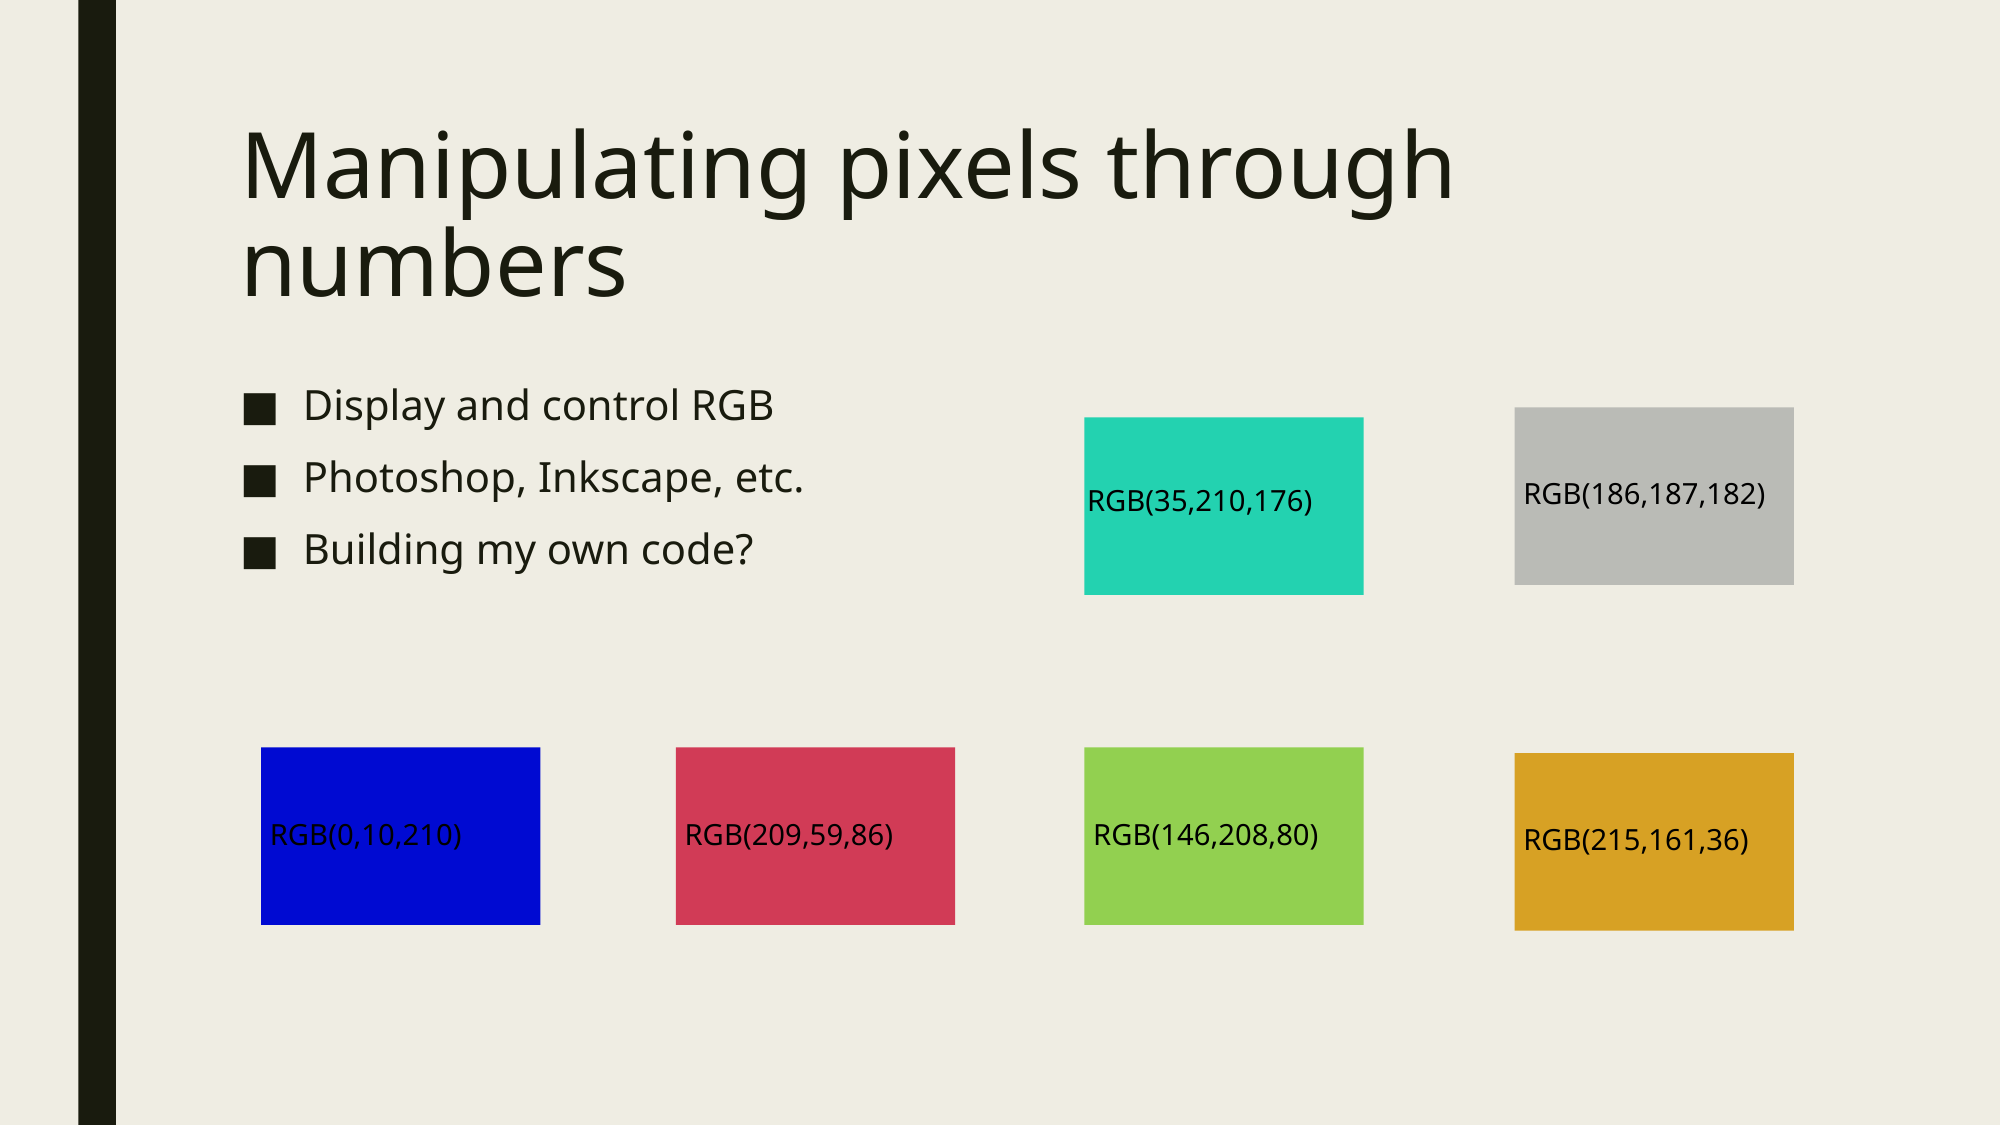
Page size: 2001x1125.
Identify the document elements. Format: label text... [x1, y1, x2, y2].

text_box RGB(186,187,182) [1508, 468, 1800, 519]
title Manipulating pixels through numbers [225, 112, 1800, 357]
text_box [258, 859, 543, 928]
text_box [1082, 414, 1367, 598]
text_box RGB(215,161,36) [1508, 814, 1800, 864]
text_box [258, 745, 543, 808]
text_box RGB(35,210,176) [1072, 475, 1364, 525]
text_box [1512, 519, 1797, 588]
text_box [1512, 405, 1797, 468]
text_box [673, 859, 958, 928]
text_box RGB(146,208,80) [1078, 808, 1370, 859]
text_box [1512, 864, 1797, 934]
text_box RGB(209,59,86) [669, 808, 962, 859]
text_box [1082, 859, 1367, 928]
text_box [1082, 745, 1367, 808]
text_box [673, 745, 958, 808]
text_box [1512, 750, 1797, 814]
text_box RGB(0,10,210) [255, 808, 547, 859]
list Display and control RGB Photoshop, Inkscape, etc. Building my own code? [225, 375, 1800, 963]
